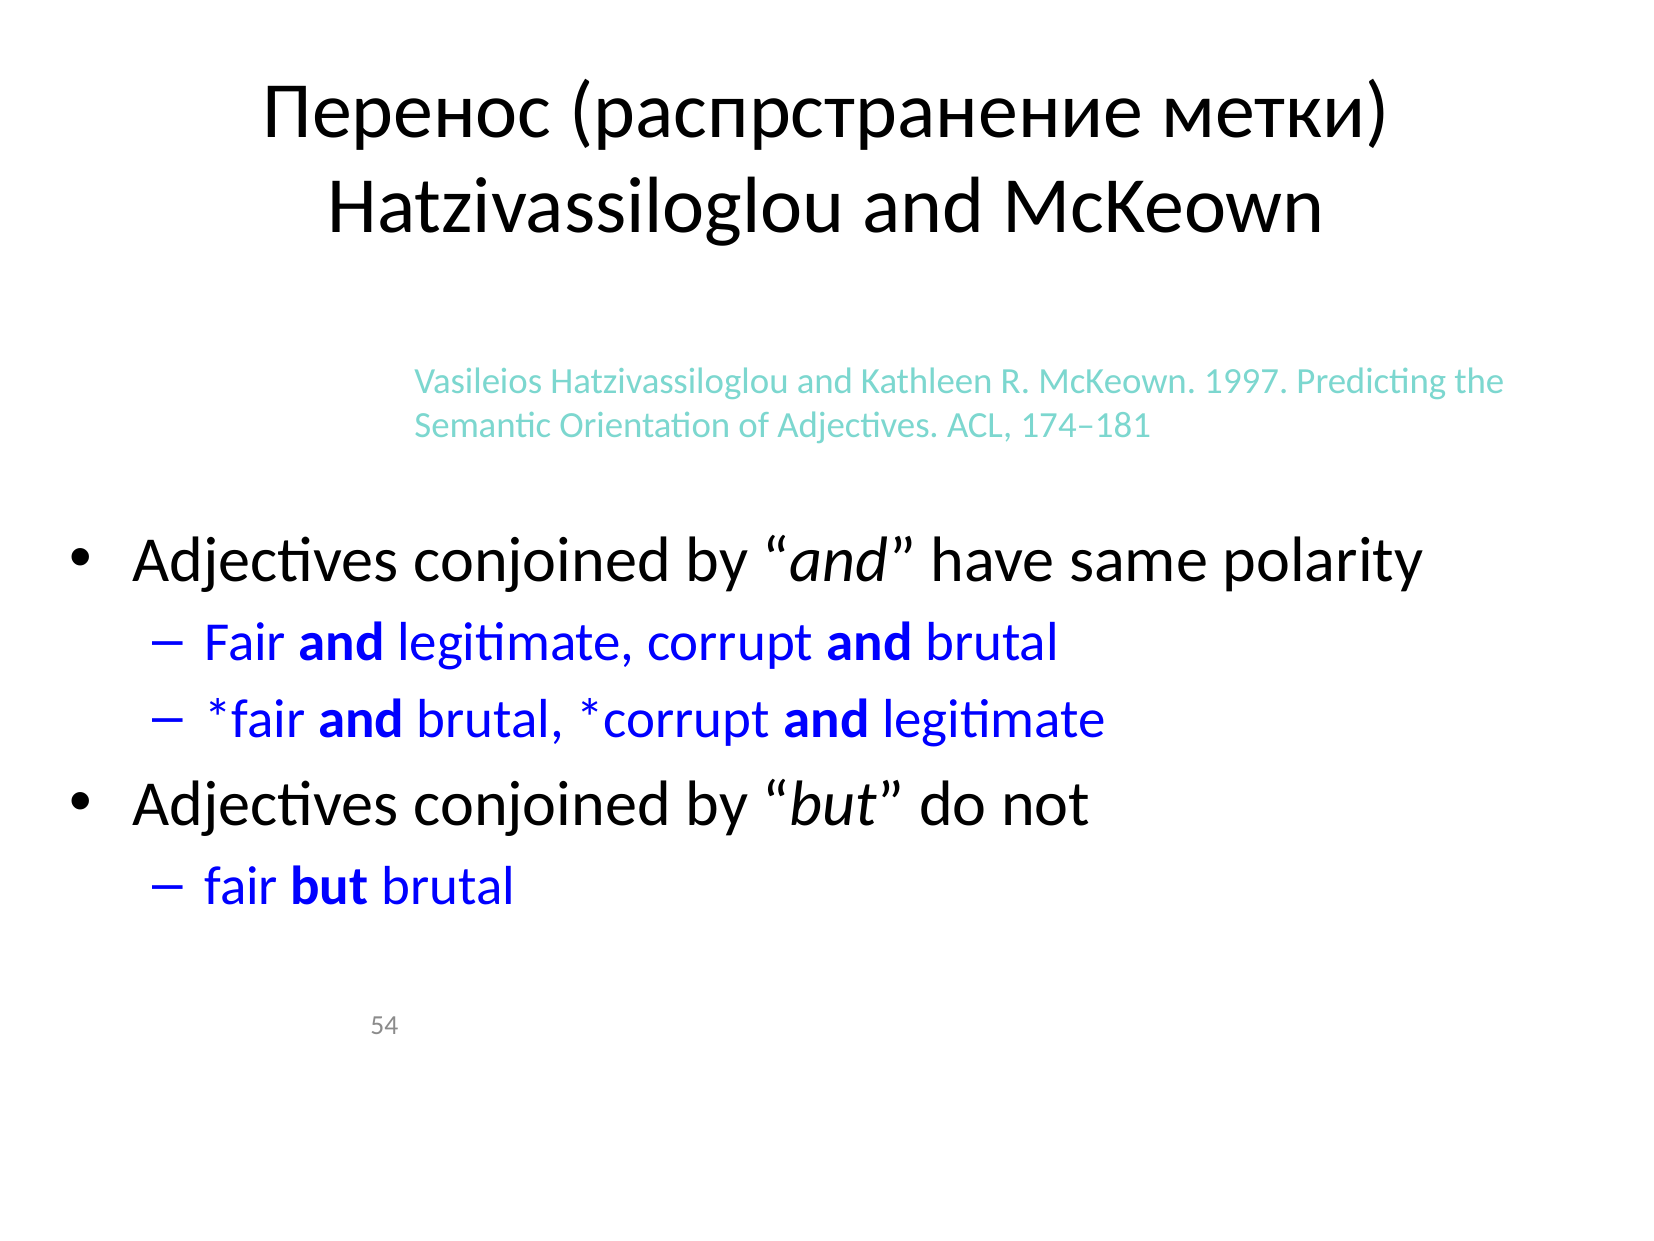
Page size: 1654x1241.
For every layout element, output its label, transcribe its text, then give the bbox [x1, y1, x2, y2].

text_box Vasileios Hatzivassiloglou and Kathleen R. McKeown. 1997. Predicting the Semantic Orientation of Adjectives. ACL, 174–181 [399, 348, 1607, 452]
title Перенос (распрстранение метки) Hatzivassiloglou and McKeown [82, 49, 1571, 257]
slide_number 54 [55, 992, 414, 1055]
list Adjectives conjoined by “and” have same polarity Fair and legitimate, corrupt and brutal *fair and brutal, *corrupt and legitimate Adjectives conjoined by “but” do not fair but brutal [55, 509, 1599, 965]
